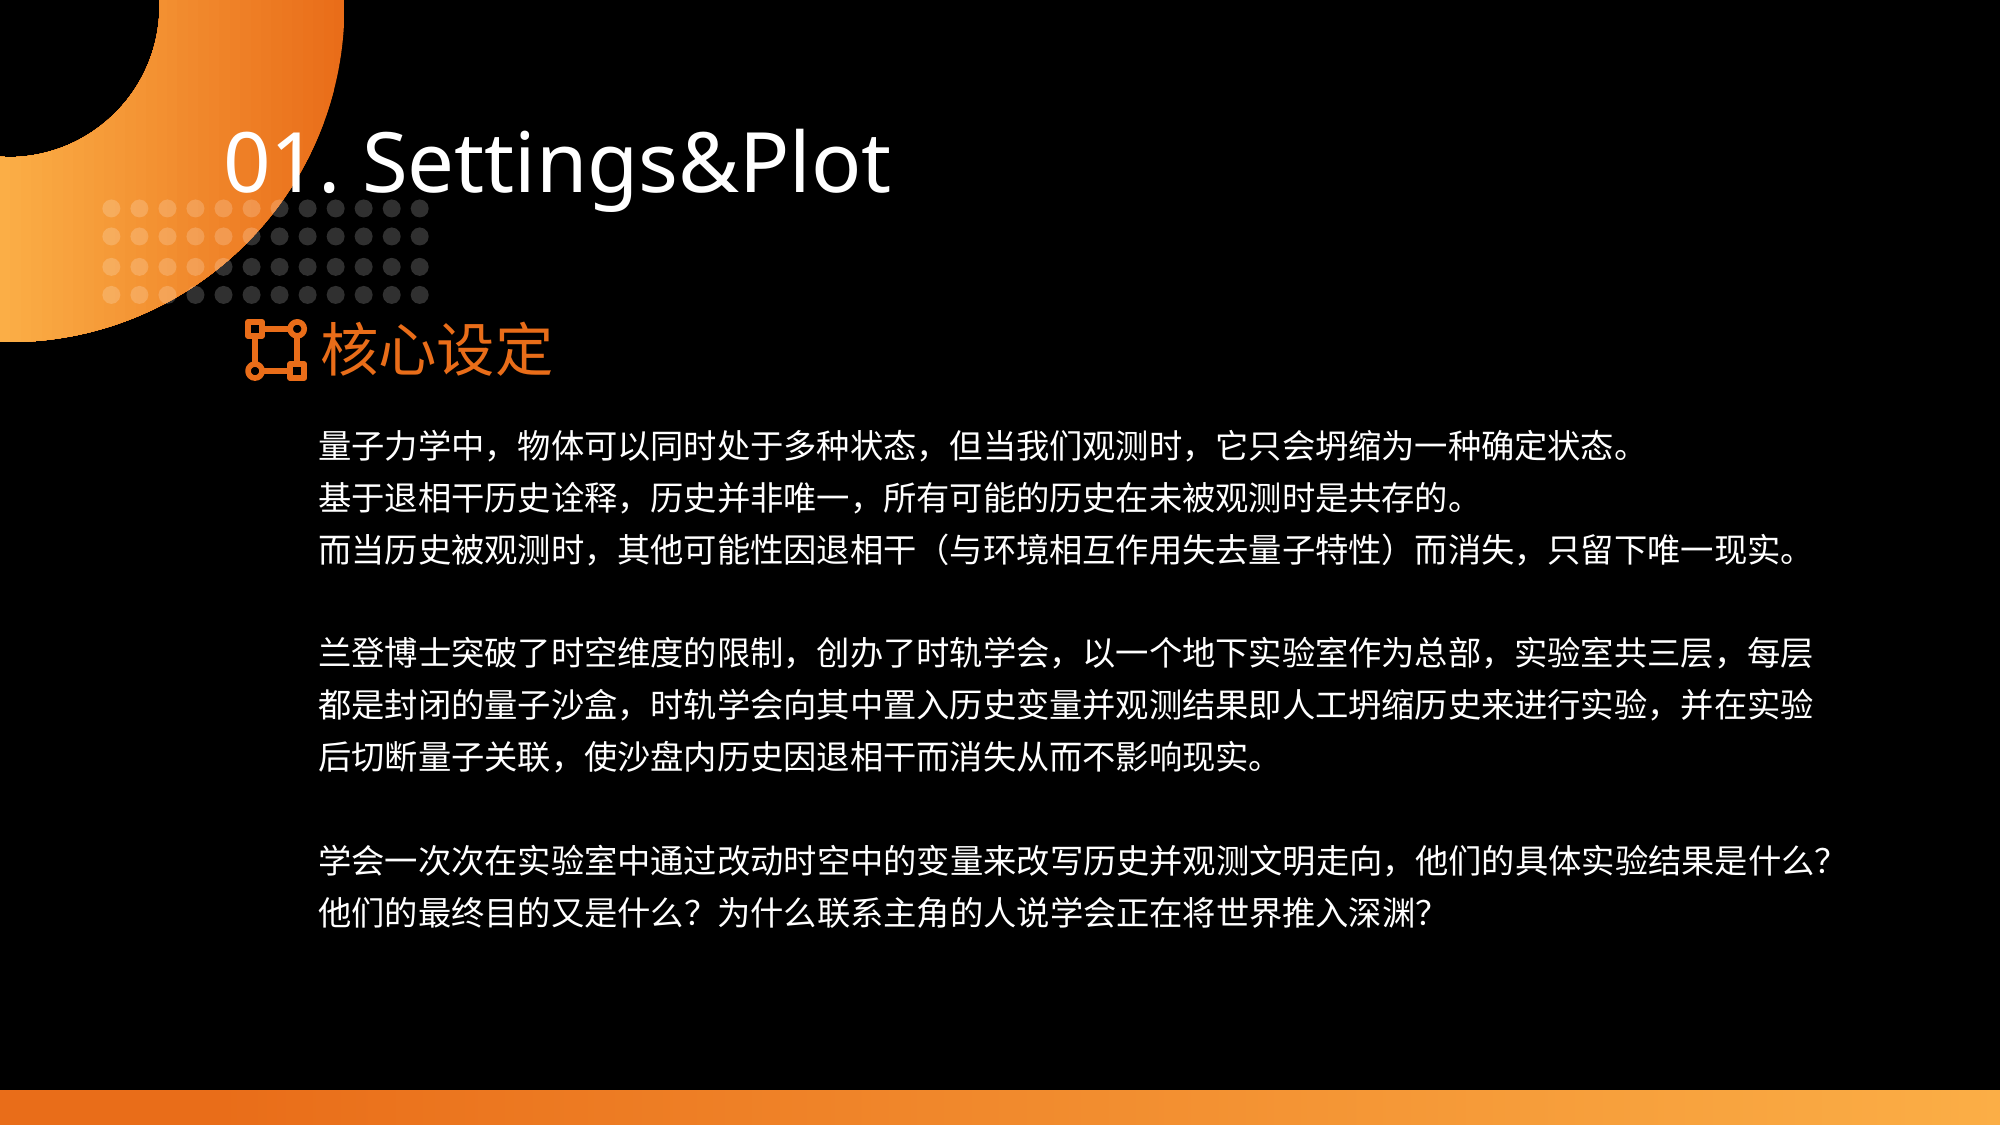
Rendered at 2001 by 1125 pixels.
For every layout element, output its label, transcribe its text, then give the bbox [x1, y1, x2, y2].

text_box 量子力学中，物体可以同时处于多种状态，但当我们观测时，它只会坍缩为一种确定状态。 基于退相干历史诠释，历史并非唯一，所有可能的历史在未被观测时是共存的。 而当历史被观测时，其他可能性因退相干（与环境相互作用失去量子特性）而消失，只留下唯一现实。 兰登博士突破了时空维度的限制，创办了时轨学会，以一个地下实验室作为总部，实验室共三层，每层都是封闭的量子沙盒，时轨学会向其中置入历史变量并观测结果即人工坍缩历史来进行实验，并在实验后切断量子关联，使沙盘内历史因退相干而消失从而不影响现实。 学会一次次在实验室中通过改动时空中的变量来改写历史并观测文明走向，他们的具体实验结果是什么？ 他们的最终目的又是什么？为什么联系主角的人说学会正在将世界推入深渊？ [303, 405, 1836, 940]
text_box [248, 321, 305, 379]
text_box 01. Settings&Plot [208, 101, 982, 217]
text_box 核心设定 [305, 306, 906, 391]
